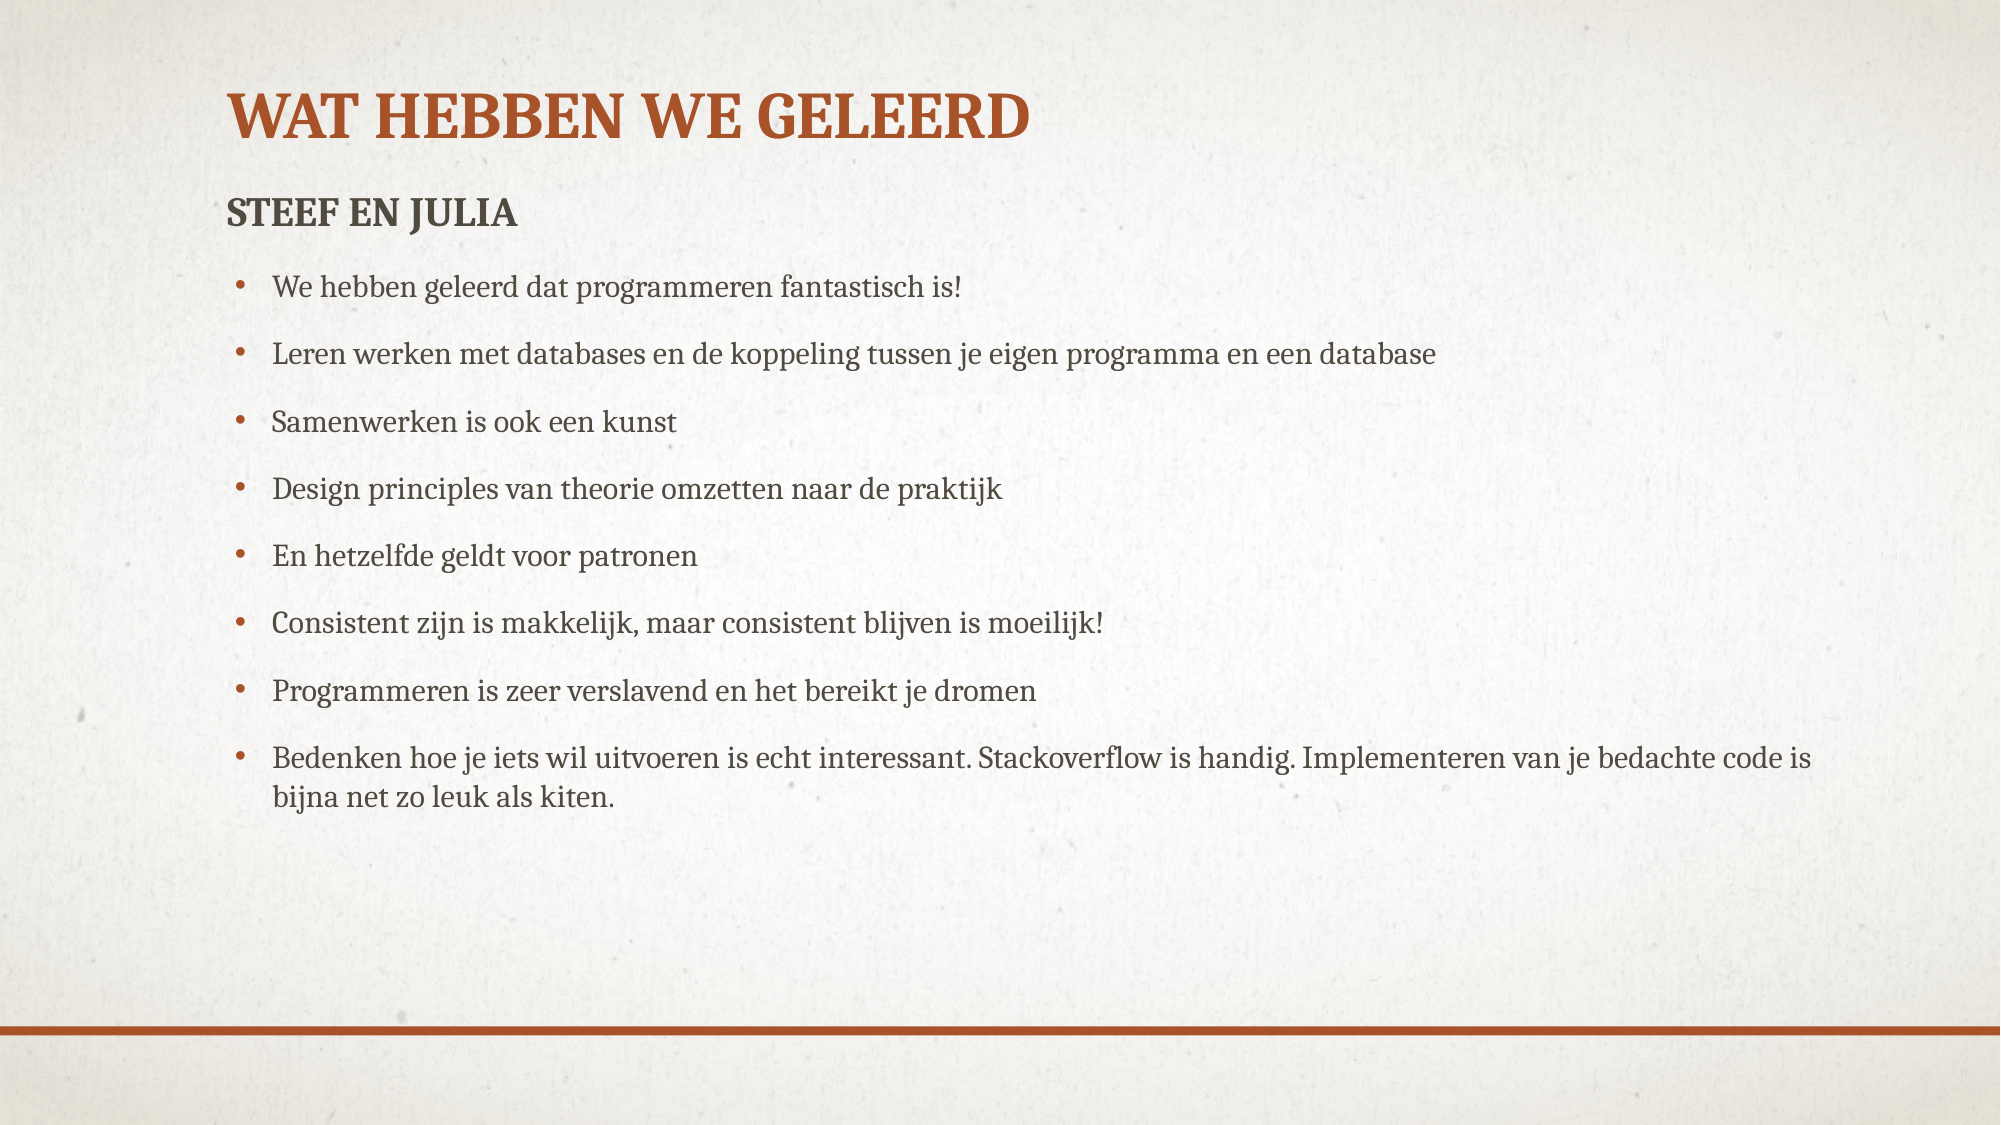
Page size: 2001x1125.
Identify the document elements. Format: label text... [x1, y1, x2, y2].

picture [0, 0, 2001, 1125]
list We hebben geleerd dat programmeren fantastisch is! Leren werken met databases en de koppeling tussen je eigen programma en een database Samenwerken is ook een kunst Design principles van theorie omzetten naar de praktijk En hetzelfde geldt voor patronen Consistent zijn is makkelijk, maar consistent blijven is moeilijk! Programmeren is zeer verslavend en het bereikt je dromen Bedenken hoe je iets wil uitvoeren is echt interessant. Stackoverflow is handig. Implementeren van je bedachte code is bijna net zo leuk als kiten. [212, 257, 1890, 828]
title Wat hebben we geleerd [212, 62, 1788, 161]
list Steef En Julia [212, 160, 988, 257]
